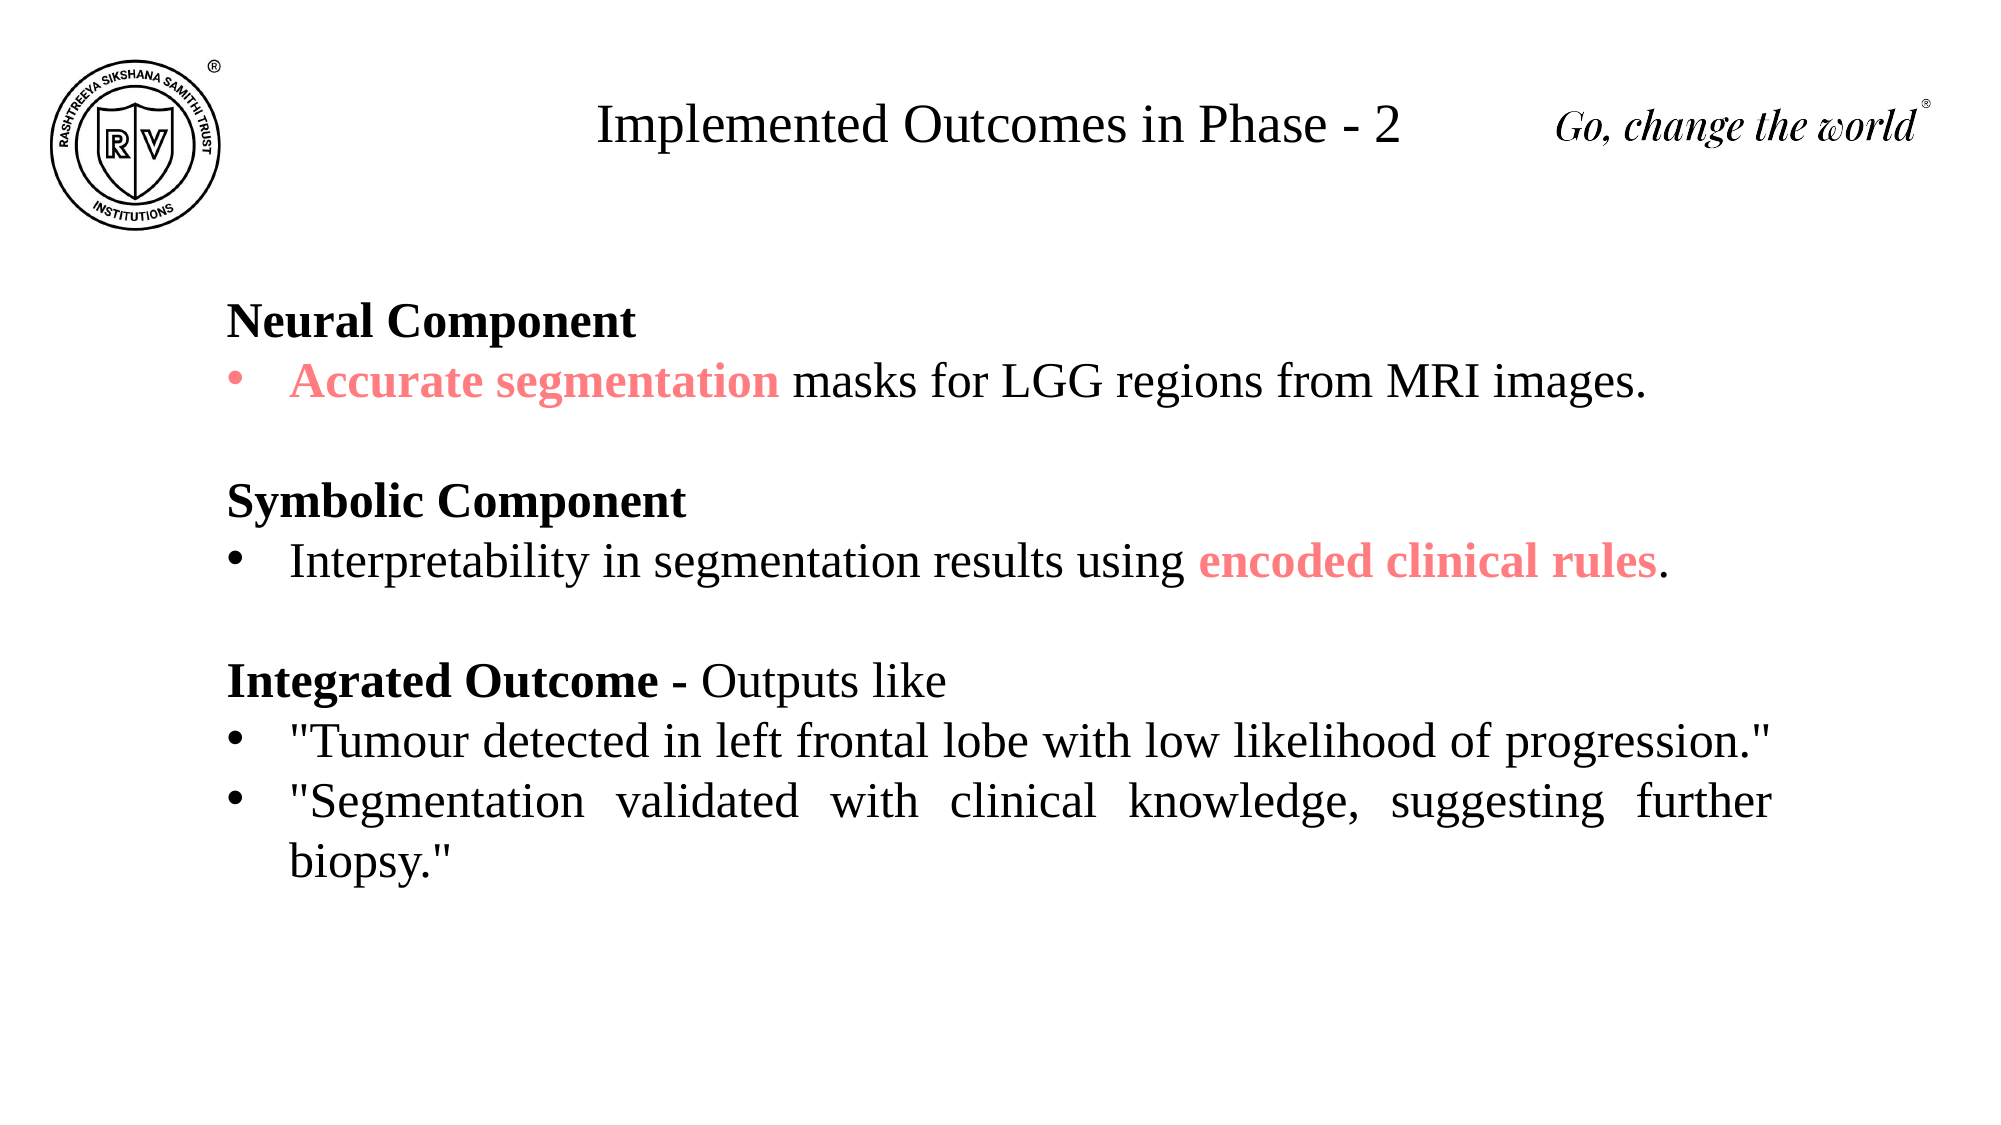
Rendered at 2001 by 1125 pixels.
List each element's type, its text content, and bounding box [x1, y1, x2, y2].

picture [1527, 90, 1960, 157]
picture [46, 55, 224, 233]
text_box Neural Component Accurate segmentation masks for LGG regions from MRI images. Symbolic Component Interpretability in segmentation results using encoded clinical rules. Integrated Outcome - Outputs like "Tumour detected in left frontal lobe with low likelihood of progression." "Segmentation validated with clinical knowledge, suggesting further biopsy." [211, 280, 1788, 895]
text_box Implemented Outcomes in Phase - 2 [500, 79, 1500, 162]
